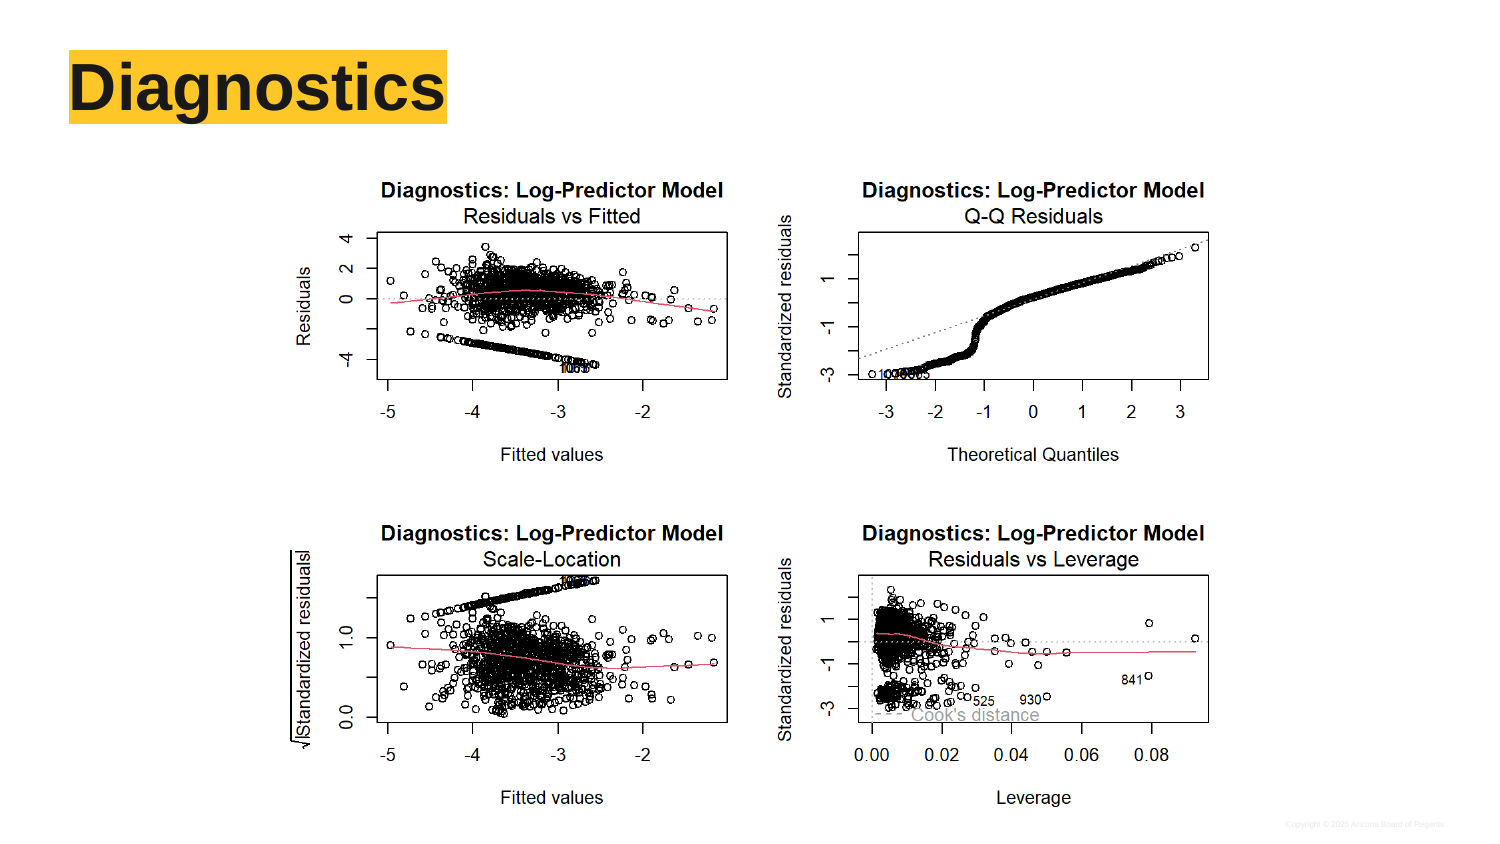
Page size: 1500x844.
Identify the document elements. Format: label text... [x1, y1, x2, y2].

picture [290, 145, 1253, 832]
title Diagnostics [68, 52, 758, 194]
